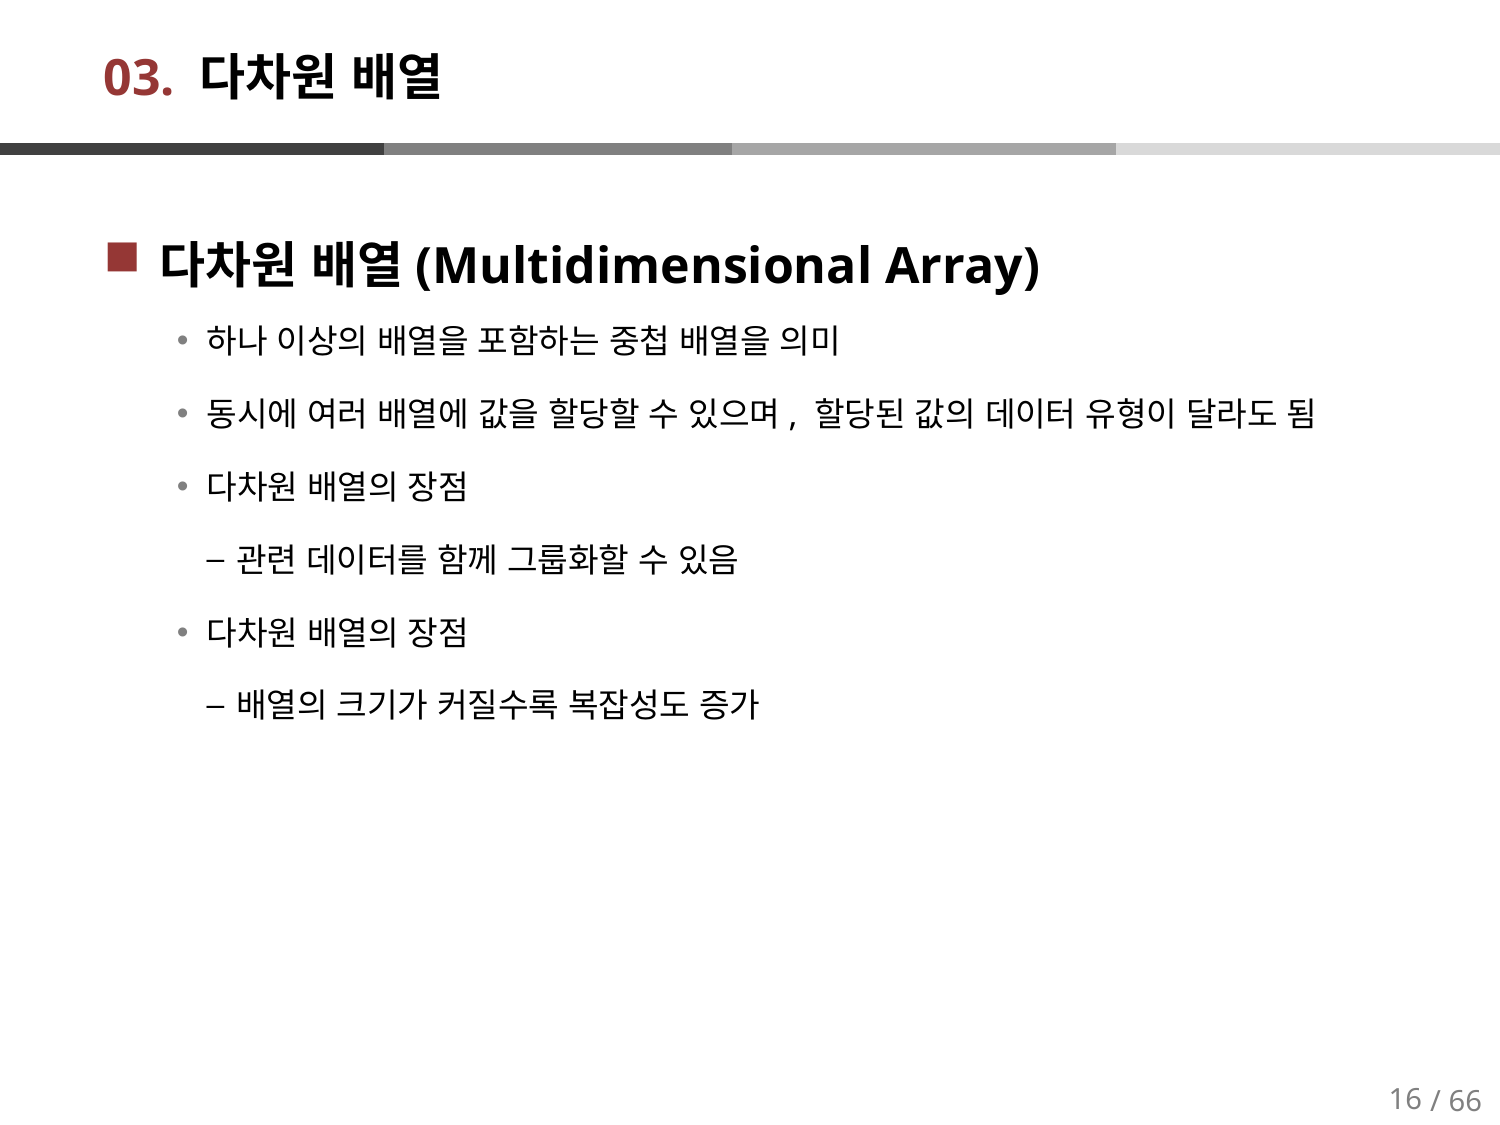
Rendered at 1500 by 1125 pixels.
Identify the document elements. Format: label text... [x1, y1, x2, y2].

list 다차원 배열(Multidimensional Array) 하나 이상의 배열을 포함하는 중첩 배열을 의미 동시에 여러 배열에 값을 할당할 수 있으며, 할당된 값의 데이터 유형이 달라도 됨 다차원 배열의 장점 관련 데이터를 함께 그룹화할 수 있음 다차원 배열의 장점 배열의 크기가 커질수록 복잡성도 증가 [88, 196, 1459, 1083]
title 03. 다차원 배열 [88, 30, 1211, 121]
